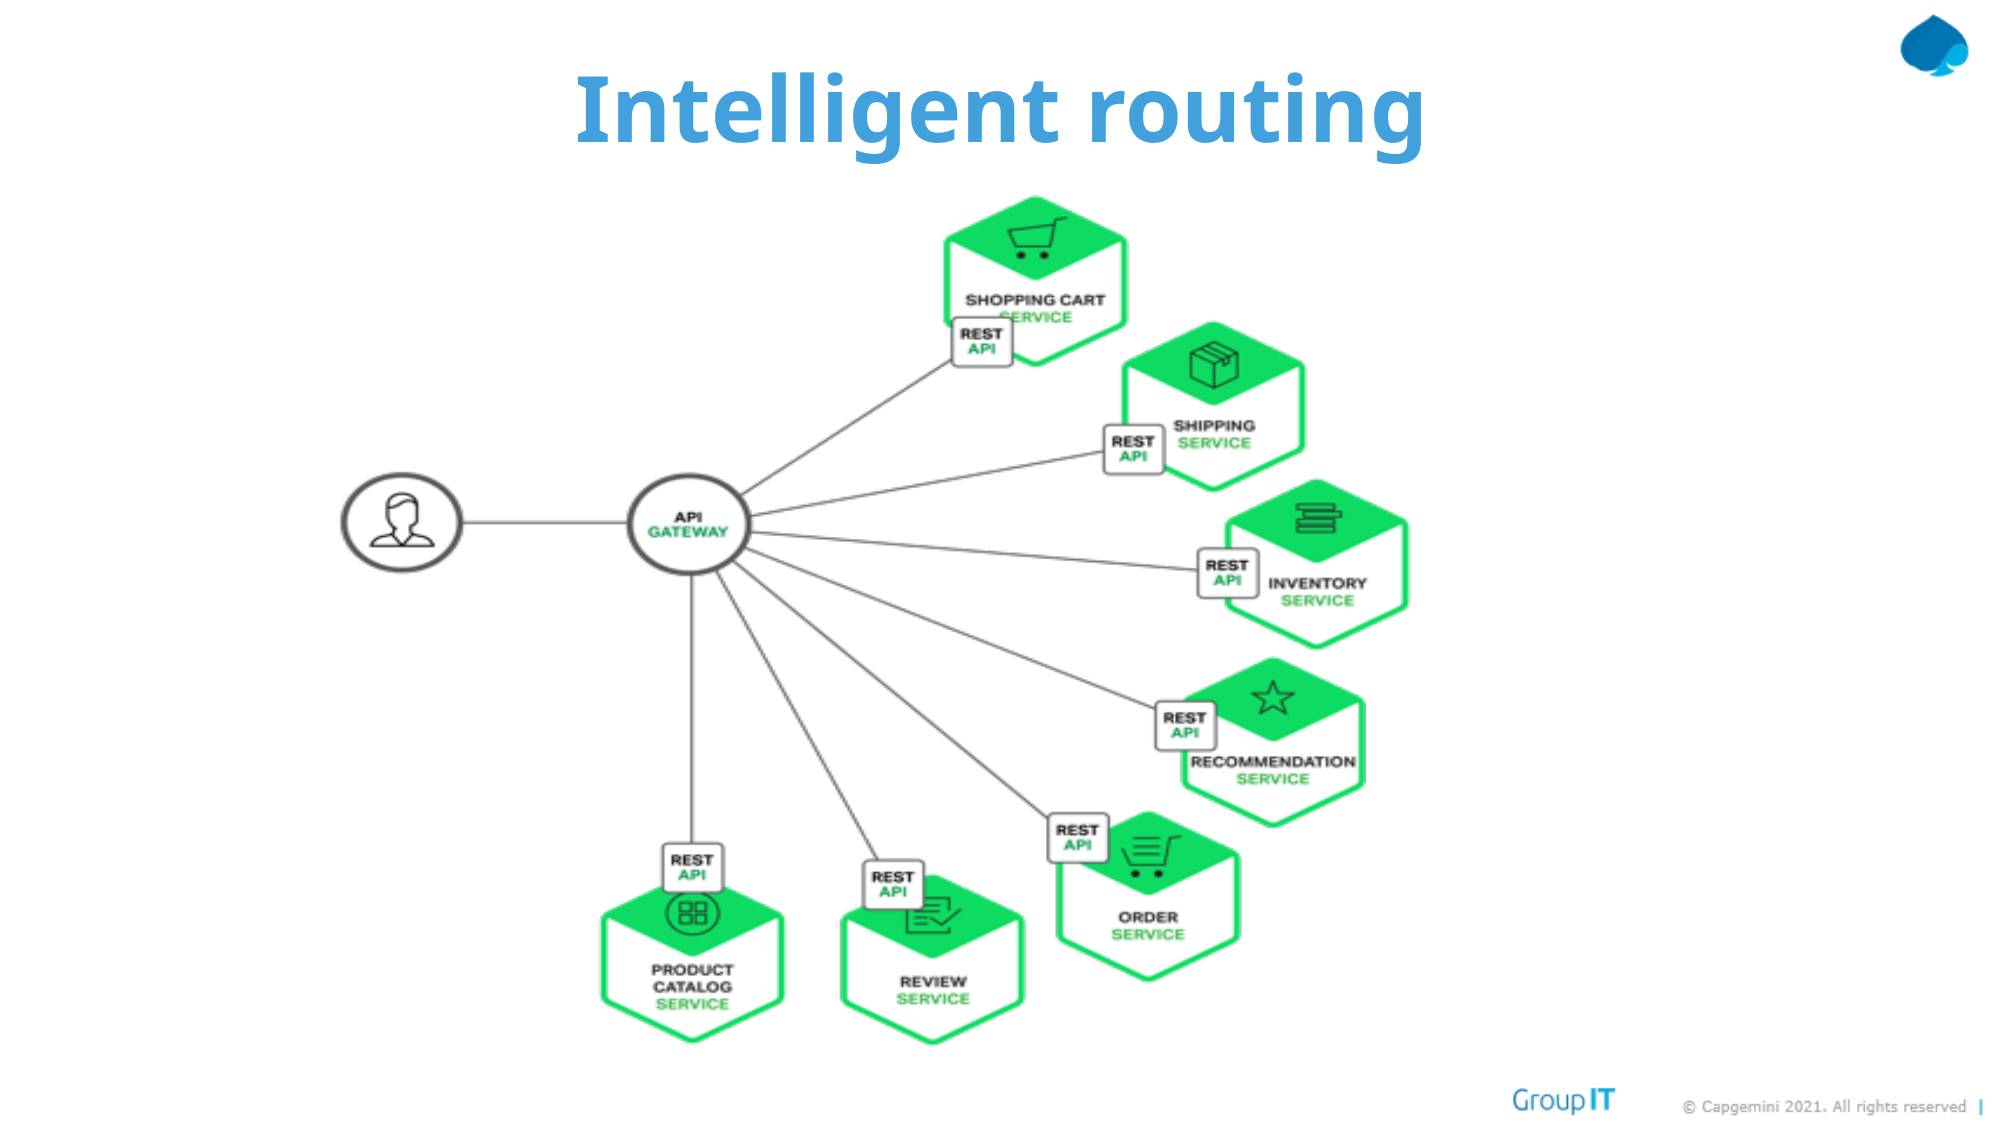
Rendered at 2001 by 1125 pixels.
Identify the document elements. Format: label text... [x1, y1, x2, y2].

text_box Intelligent routing [256, 43, 1748, 169]
picture [1495, 1063, 2000, 1125]
picture [304, 173, 1439, 1095]
picture [1887, 0, 1986, 93]
